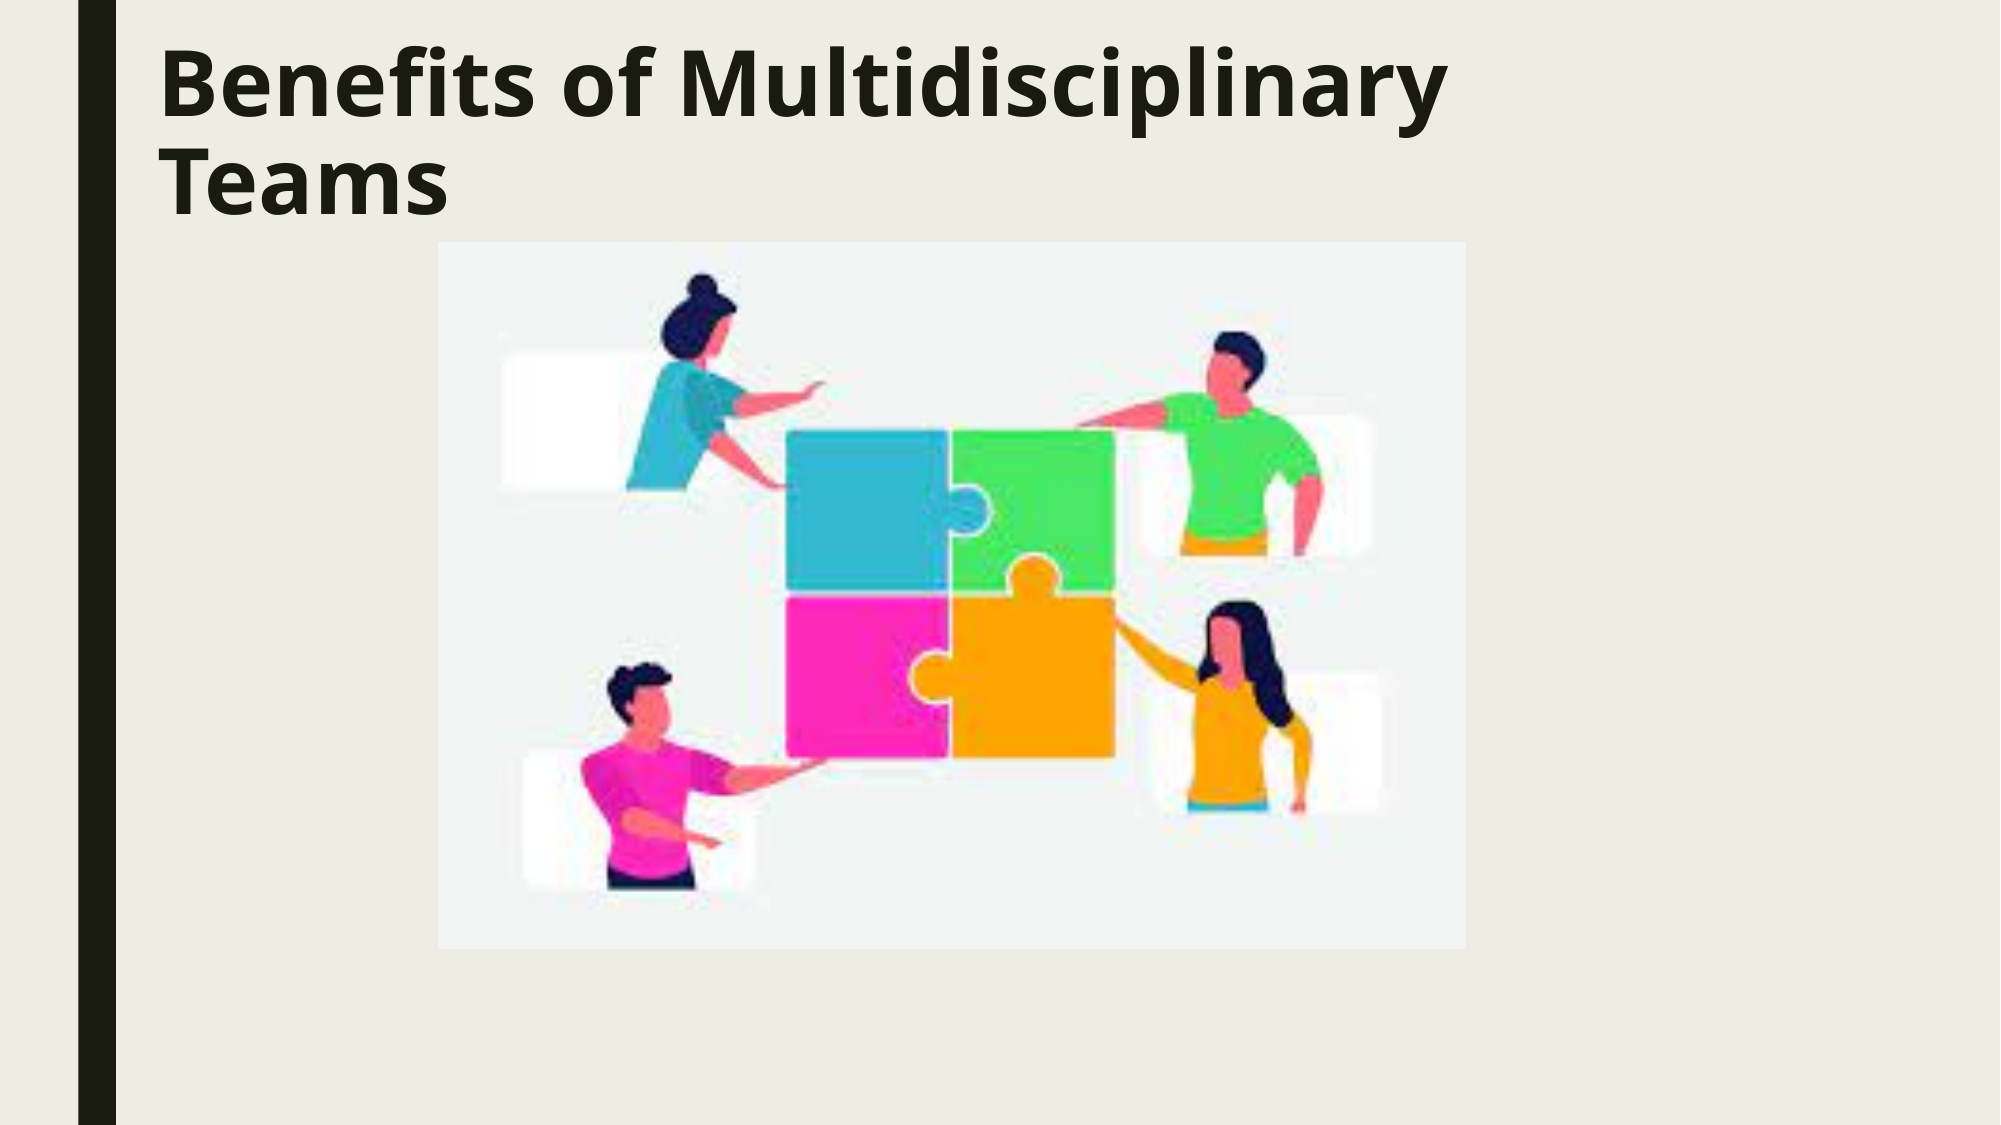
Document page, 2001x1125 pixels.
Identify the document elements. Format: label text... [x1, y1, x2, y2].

picture [437, 242, 1466, 949]
title Benefits of Multidisciplinary Teams [142, 30, 1718, 188]
